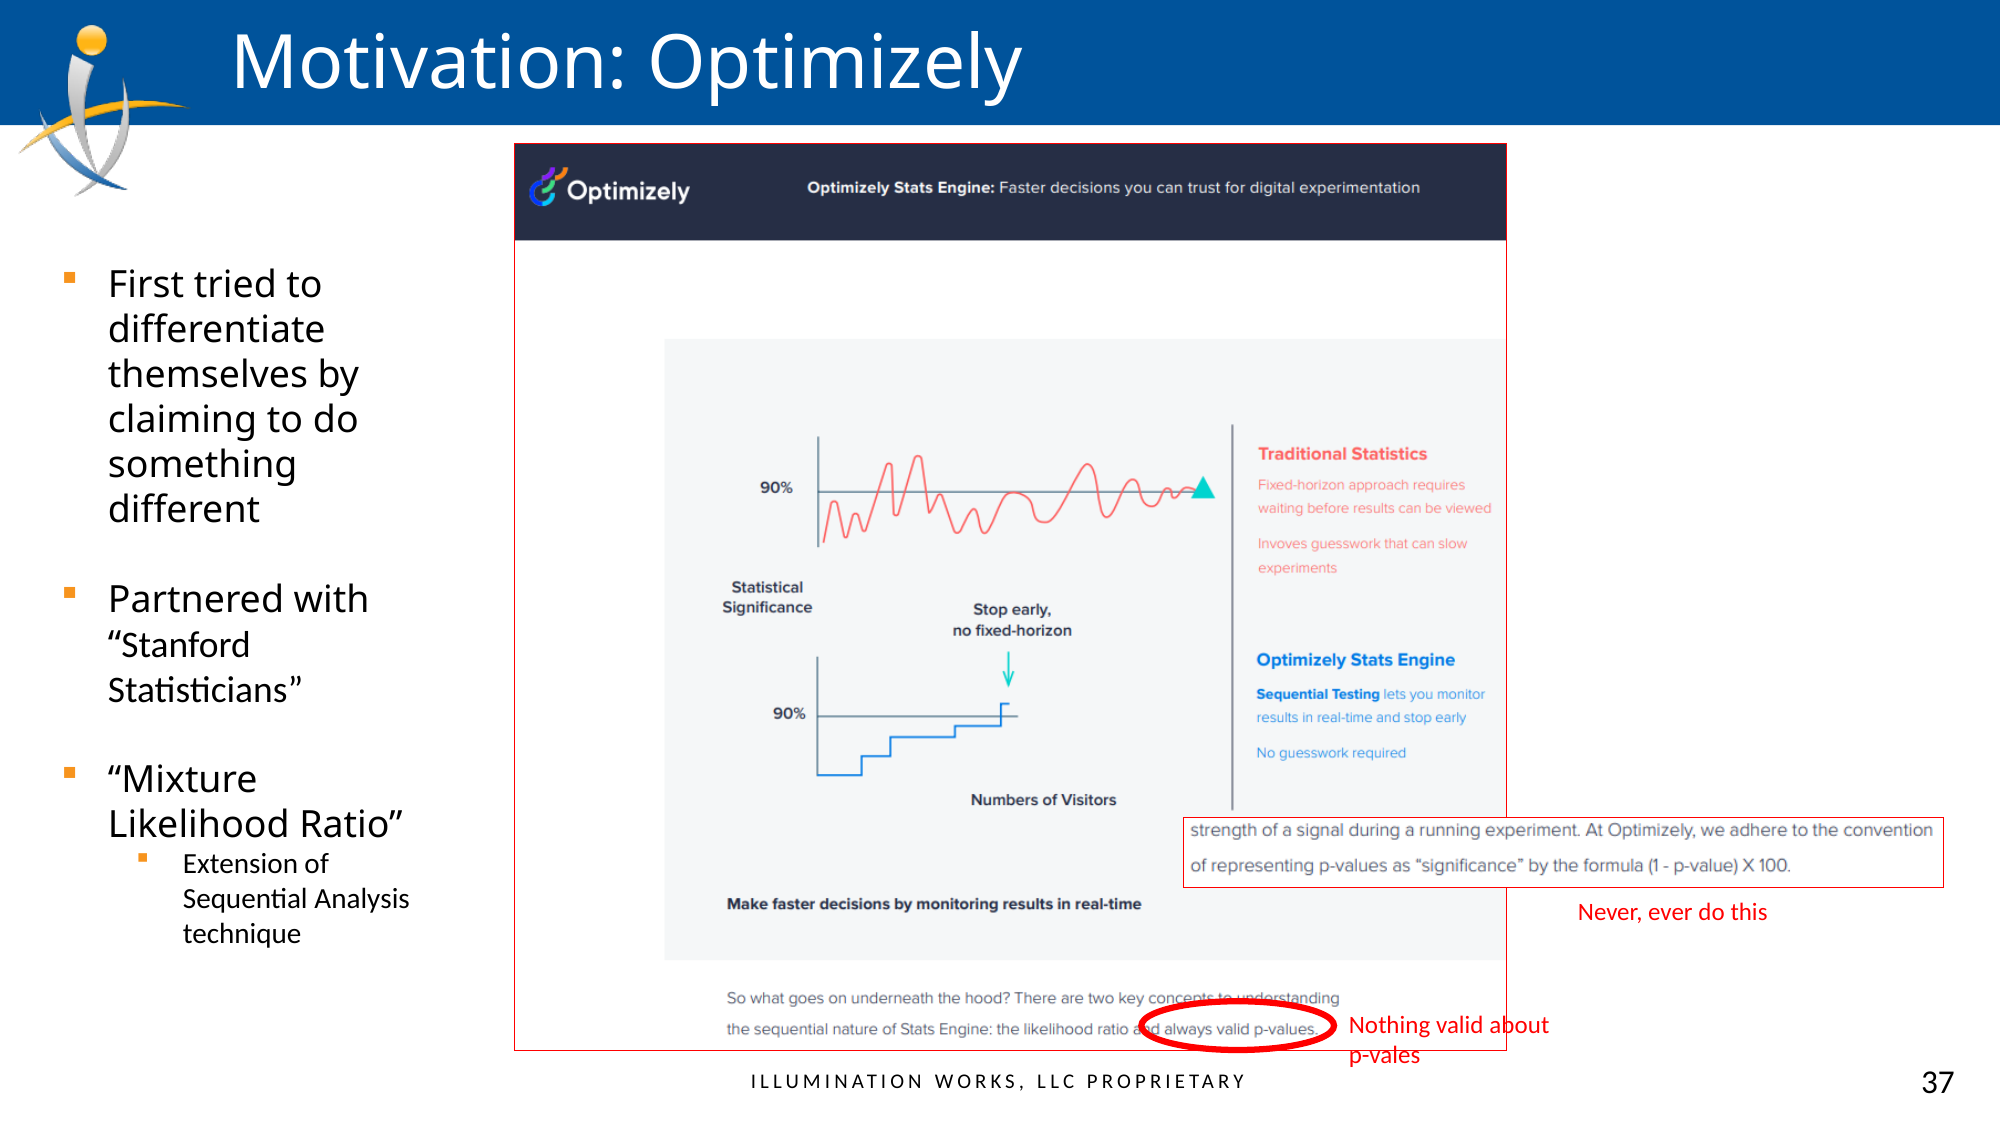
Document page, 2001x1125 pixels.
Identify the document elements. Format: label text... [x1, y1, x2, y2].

text_box First tried to differentiate themselves by claiming to do something different Partnered with “Stanford Statisticians” “Mixture Likelihood Ratio” Extension of Sequential Analysis technique [46, 252, 461, 957]
picture [514, 143, 1944, 1051]
text_box Never, ever do this [1563, 888, 1867, 933]
slide_number 36 [1519, 1050, 1970, 1110]
title Motivation: Optimizely [215, 24, 1924, 105]
text_box Nothing valid about p-vales [1333, 1001, 1581, 1076]
picture [0, 9, 204, 214]
